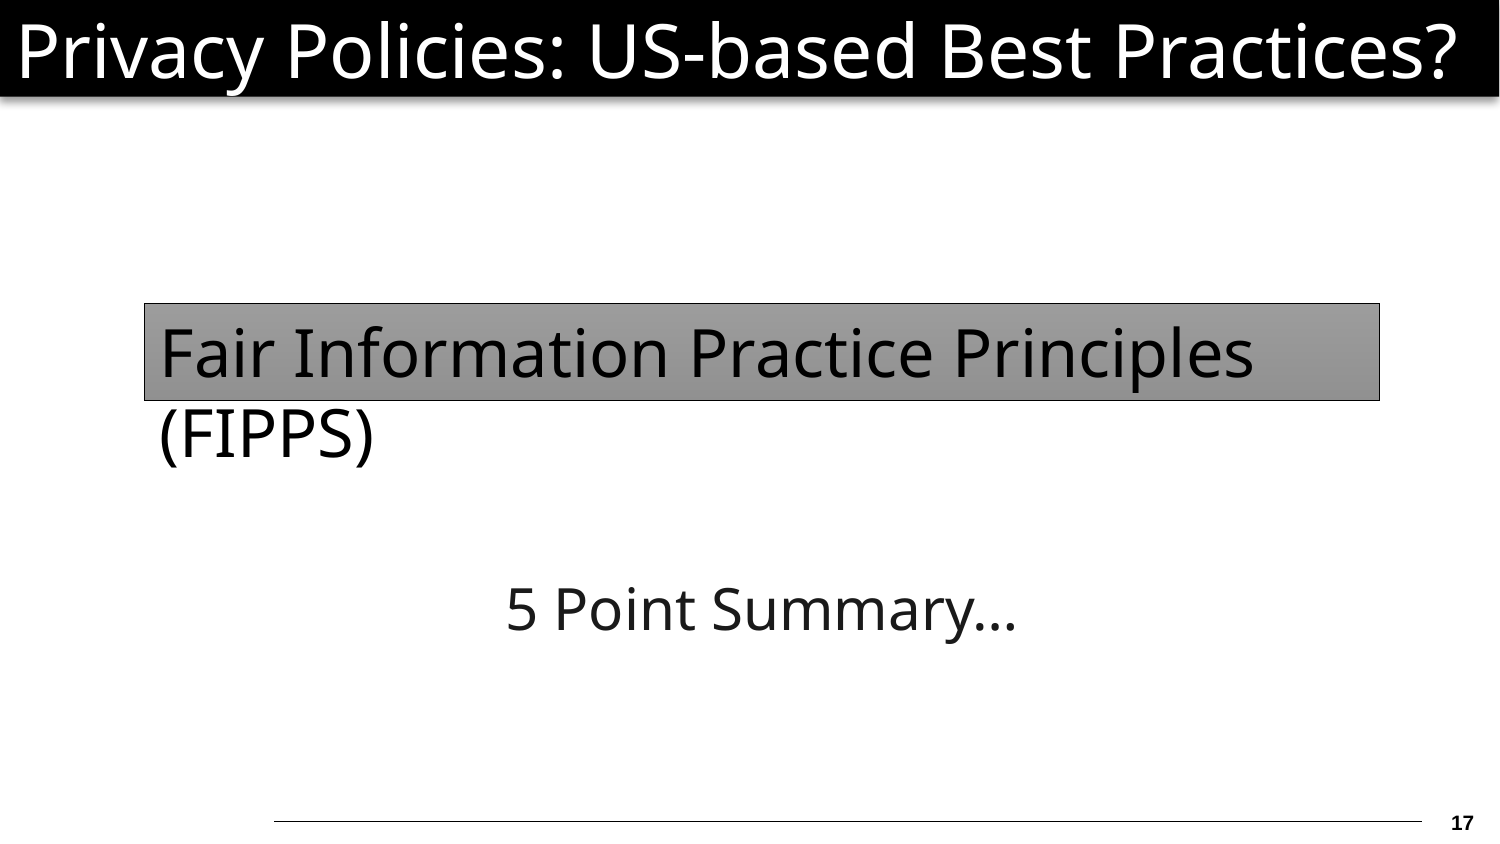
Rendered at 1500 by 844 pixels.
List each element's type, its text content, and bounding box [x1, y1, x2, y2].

title Privacy Policies: US-based Best Practices? [0, 0, 1500, 97]
slide_number 16 [1437, 800, 1488, 842]
text_box 5 Point Summary… [469, 571, 1055, 644]
list Fair Information Practice Principles (FIPPS) [144, 303, 1380, 401]
